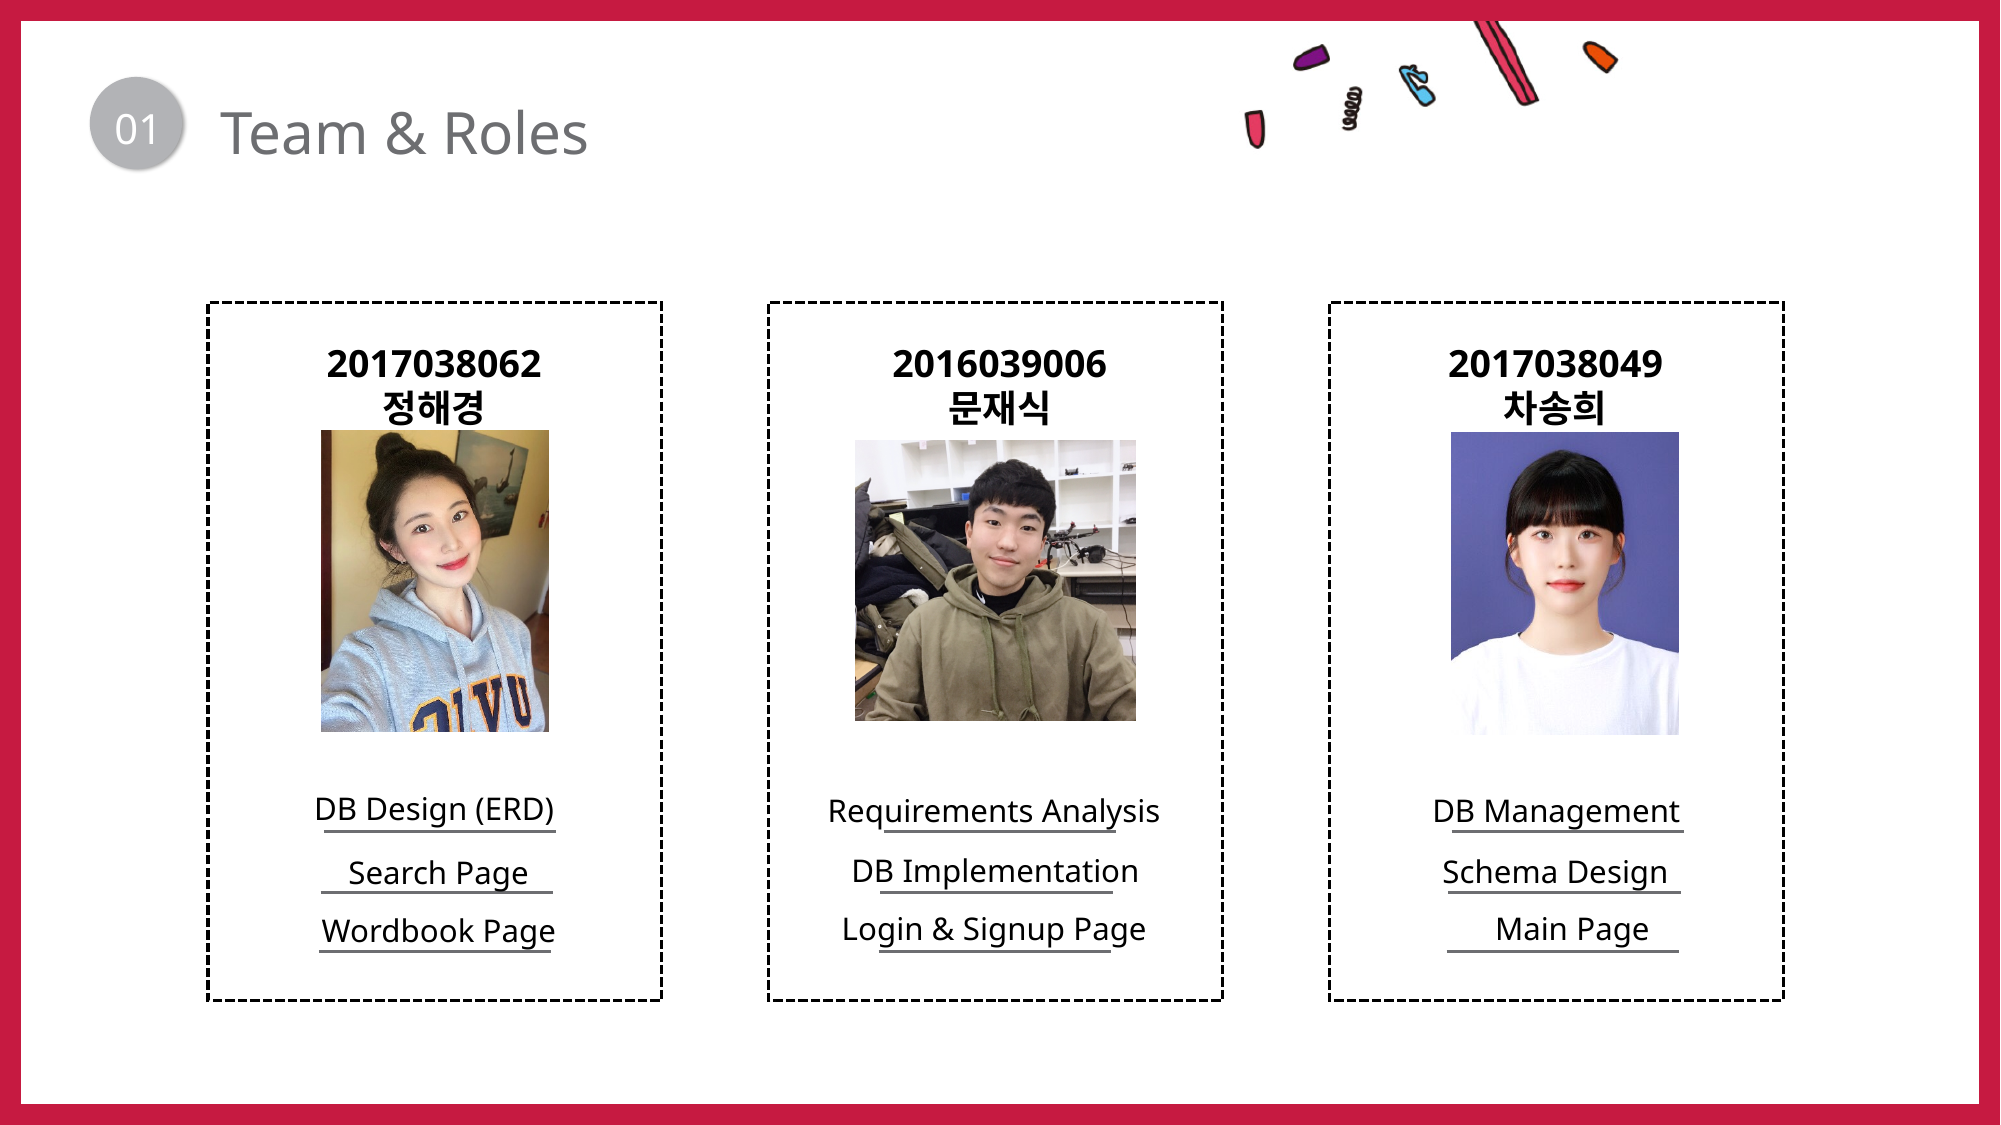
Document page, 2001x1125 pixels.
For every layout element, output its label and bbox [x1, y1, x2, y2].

text_box [89, 76, 704, 174]
picture [1451, 432, 1679, 735]
text_box [9, 9, 1991, 1116]
text_box [207, 302, 1784, 1001]
picture [1361, 0, 1504, 302]
